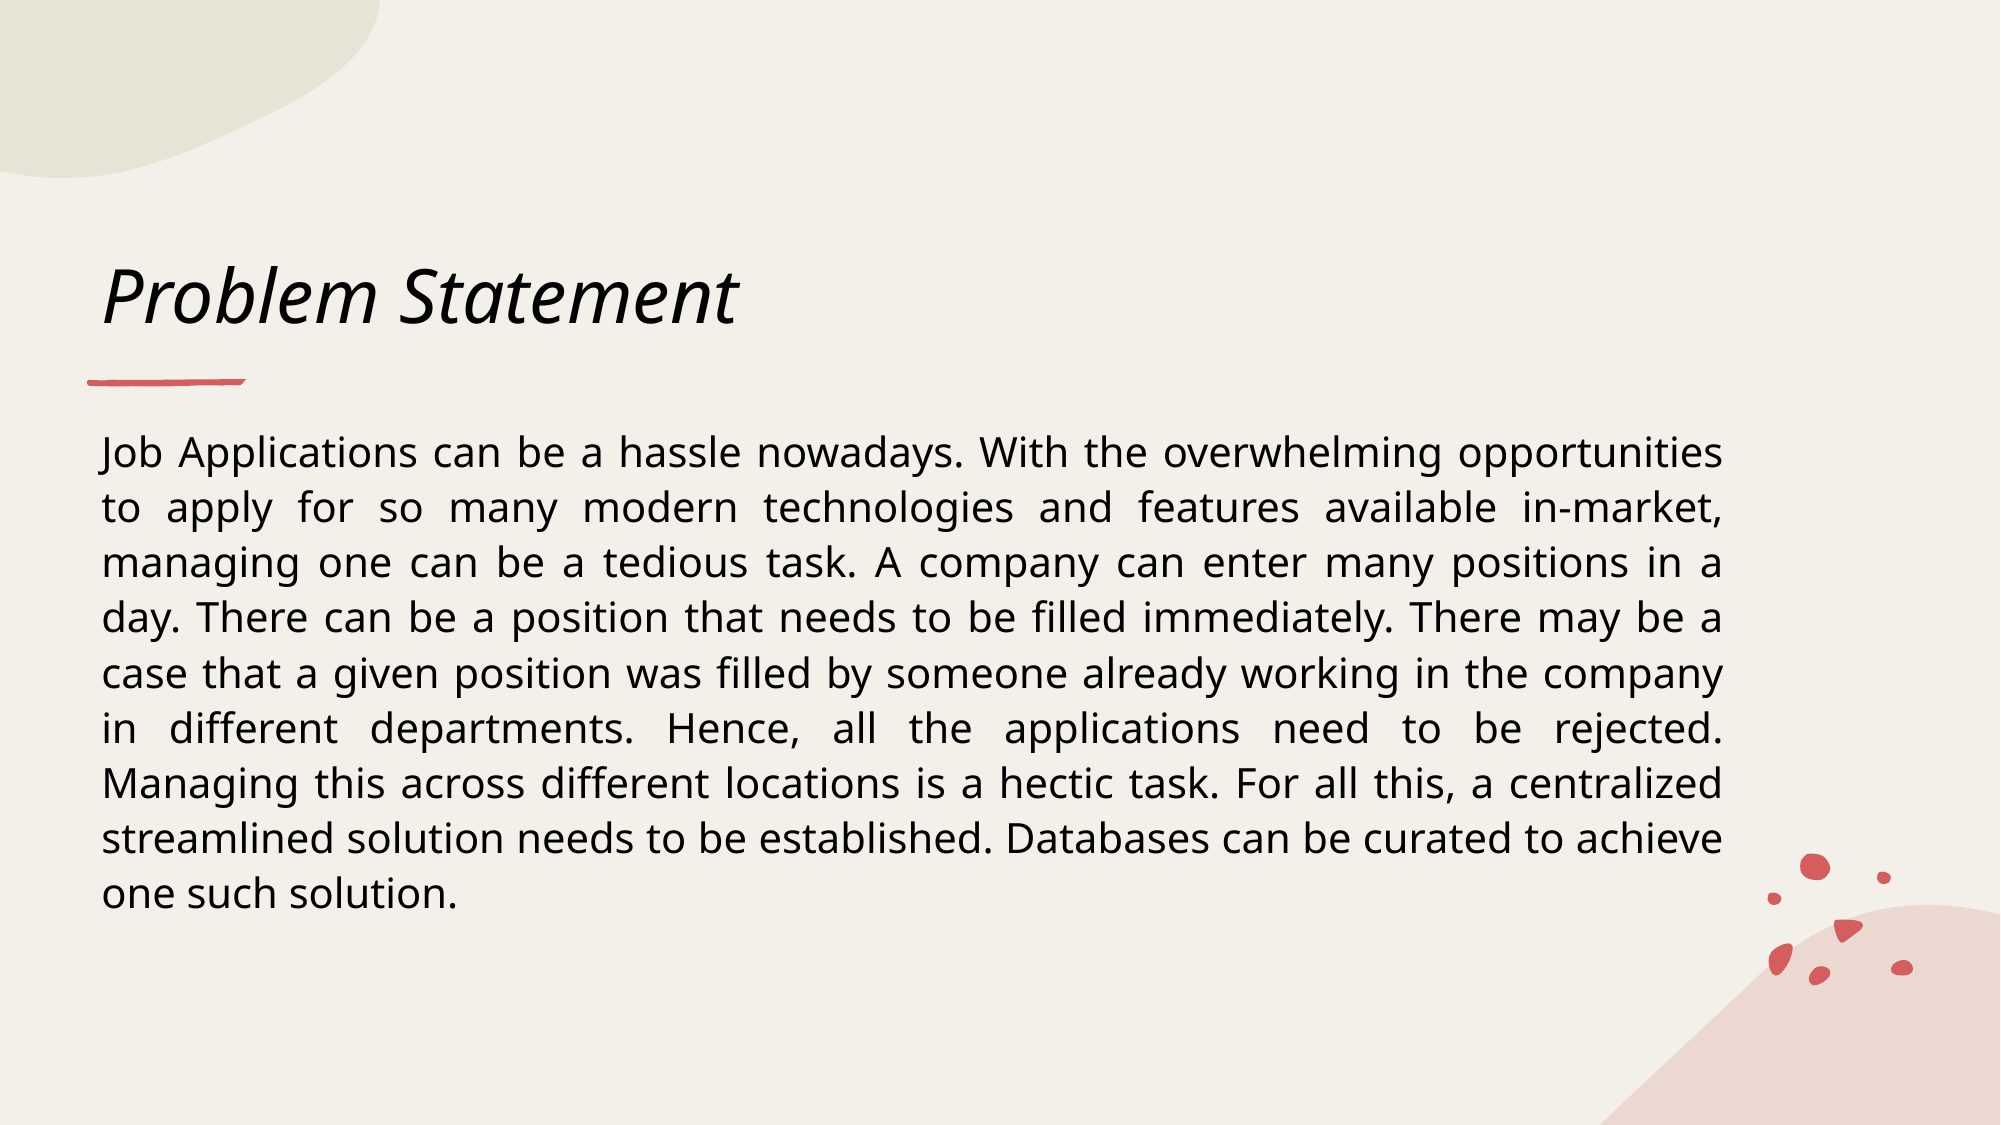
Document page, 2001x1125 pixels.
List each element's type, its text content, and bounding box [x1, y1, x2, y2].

title Problem Statement [86, 129, 1740, 347]
list Job Applications can be a hassle nowadays. With the overwhelming opportunities to apply for so many modern technologies and features available in-market, managing one can be a tedious task. A company can enter many positions in a day. There can be a position that needs to be filled immediately. There may be a case that a given position was filled by someone already working in the company in different departments. Hence, all the applications need to be rejected. Managing this across different locations is a hectic task. For all this, a centralized streamlined solution needs to be established. Databases can be curated to achieve one such solution. [86, 413, 1740, 996]
